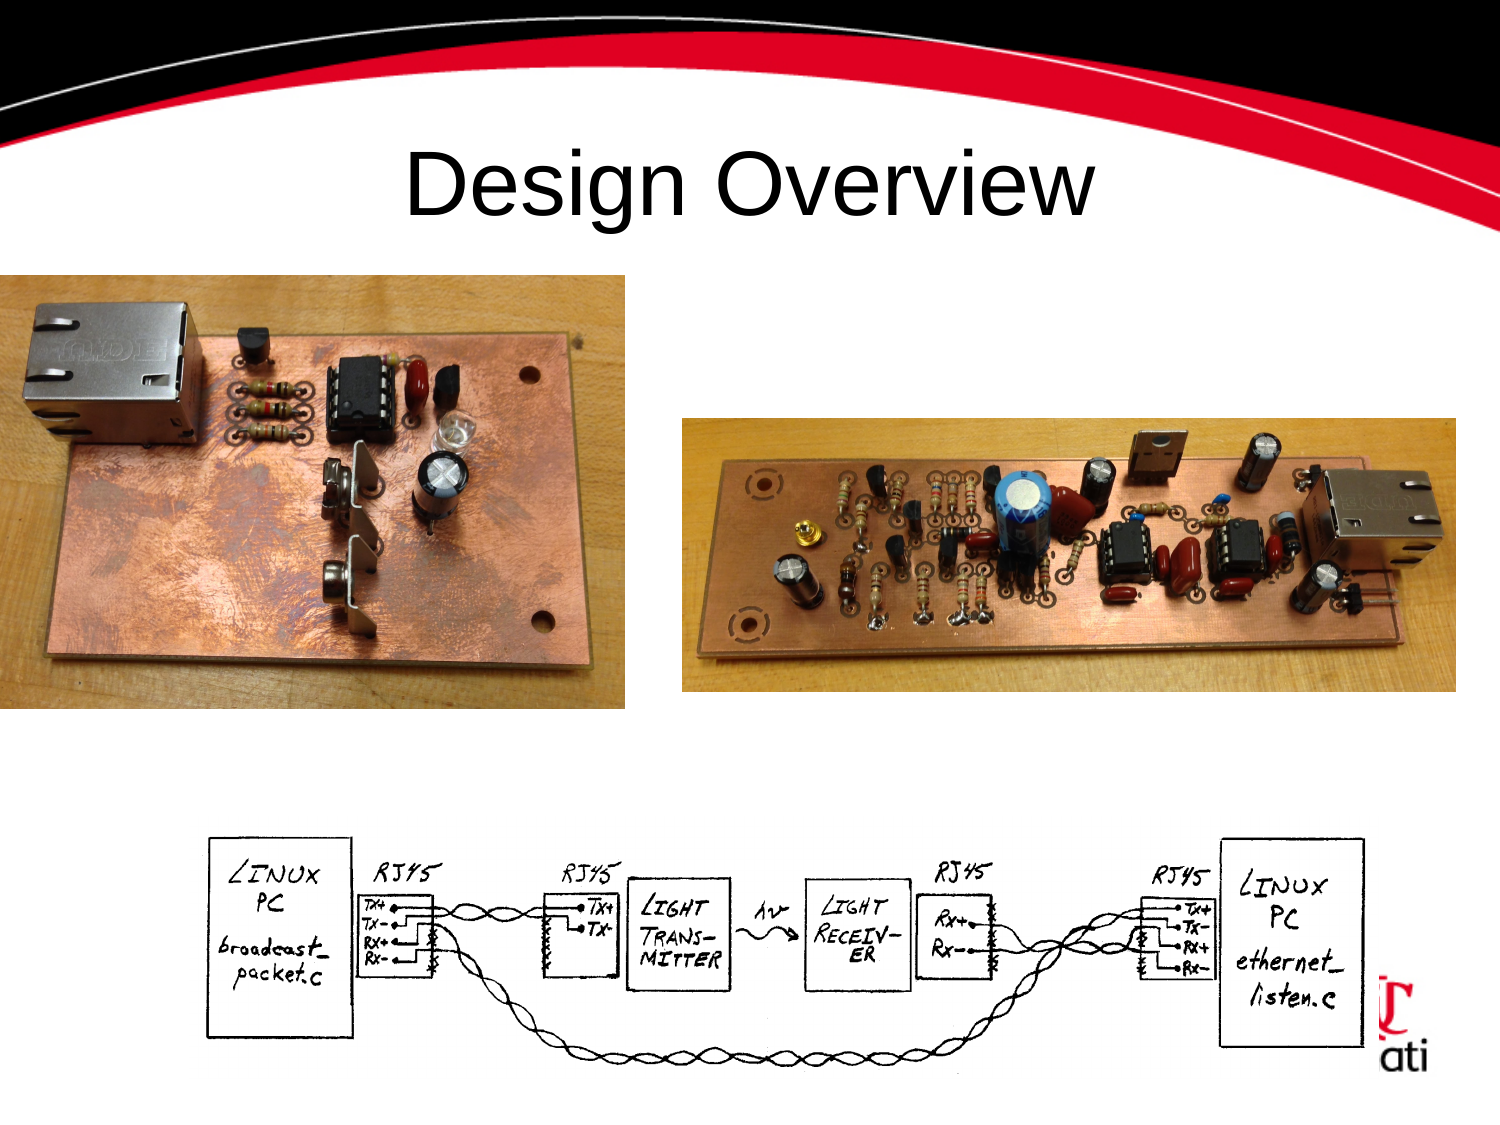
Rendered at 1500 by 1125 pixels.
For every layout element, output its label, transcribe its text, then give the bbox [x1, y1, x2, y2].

picture [189, 816, 1444, 1100]
picture [0, 0, 1500, 239]
picture [0, 274, 625, 709]
title Design Overview [75, 84, 1425, 273]
picture [682, 418, 1456, 692]
